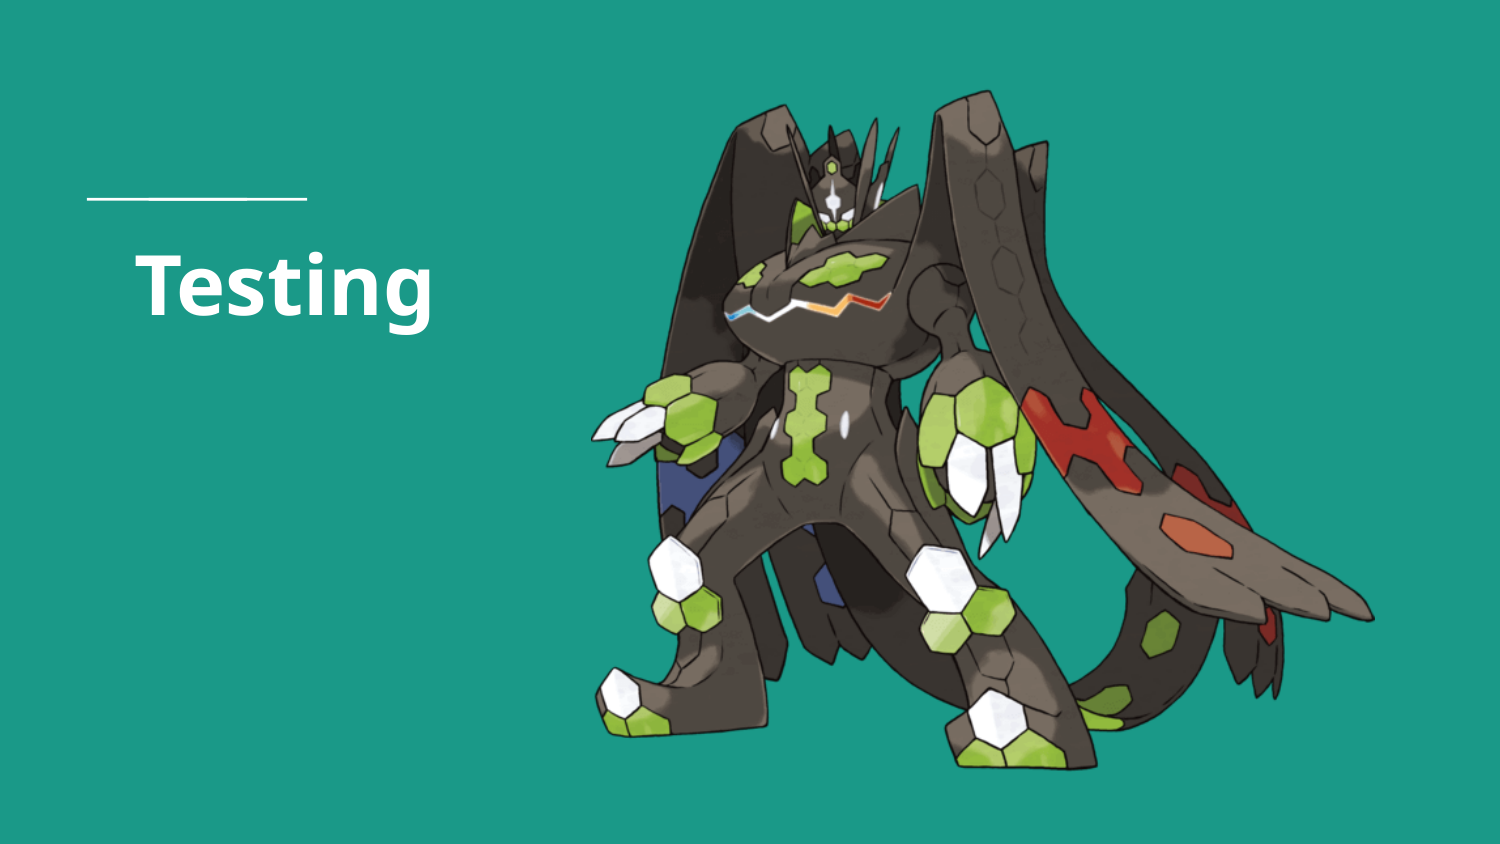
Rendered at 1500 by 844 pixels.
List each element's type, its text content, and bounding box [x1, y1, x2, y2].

title Testing [119, 216, 585, 466]
picture [590, 38, 1375, 823]
